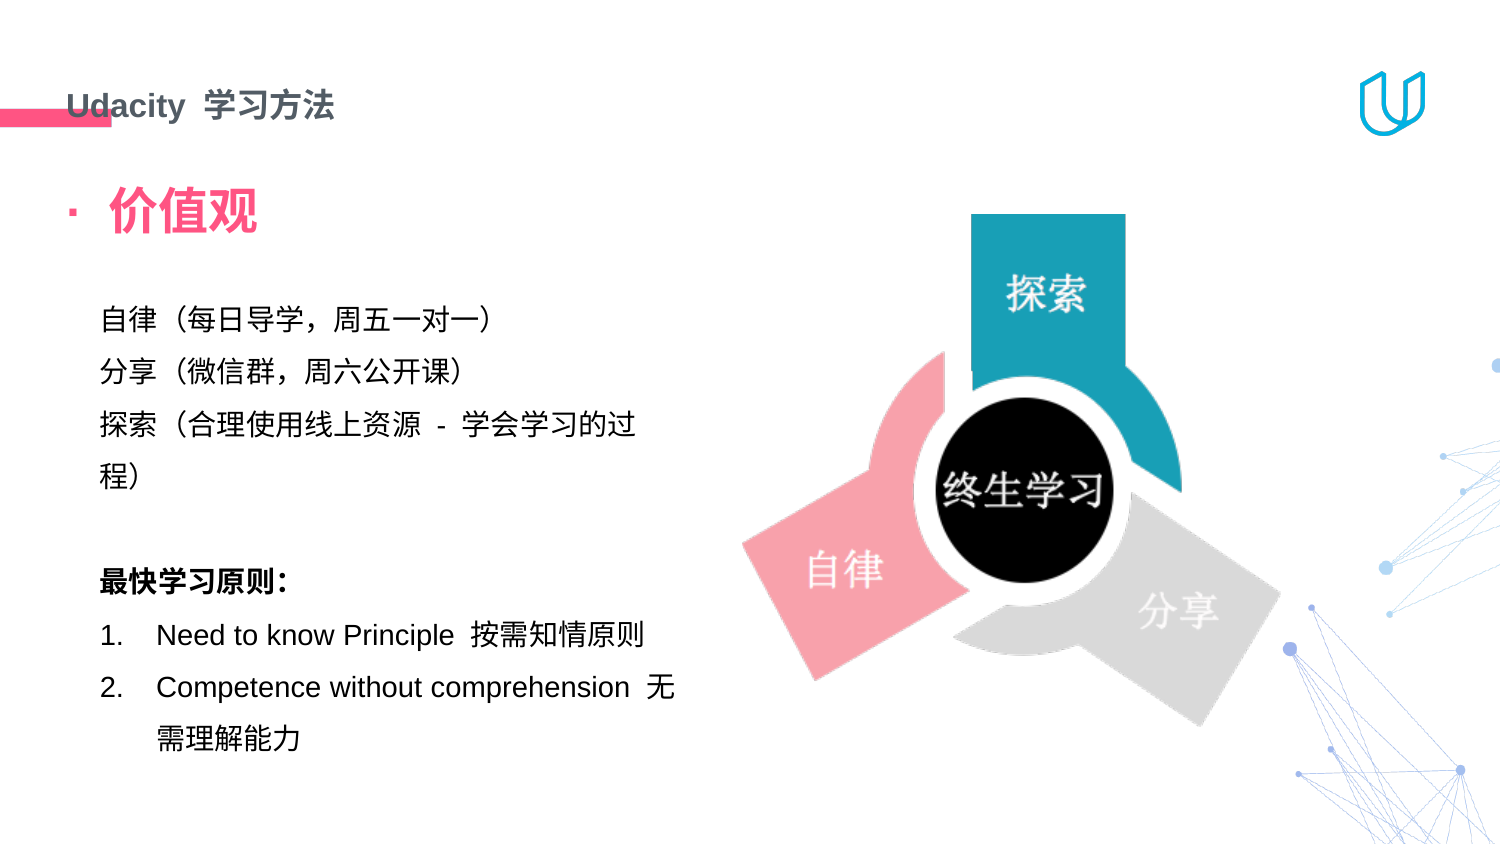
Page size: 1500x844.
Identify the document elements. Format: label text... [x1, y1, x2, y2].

text_box [0, 108, 51, 128]
title Udacity 学习方法 [51, 56, 1061, 151]
text_box 自律（每日导学，周五一对一） 分享（微信群，周六公开课） 探索（合理使用线上资源 - 学会学习的过程） 最快学习原则： Need to know Principle 按需知情原则 Competence without comprehension 无需理解能力 [84, 268, 708, 744]
picture [0, 0, 1500, 844]
title · 价值观 [51, 176, 674, 243]
